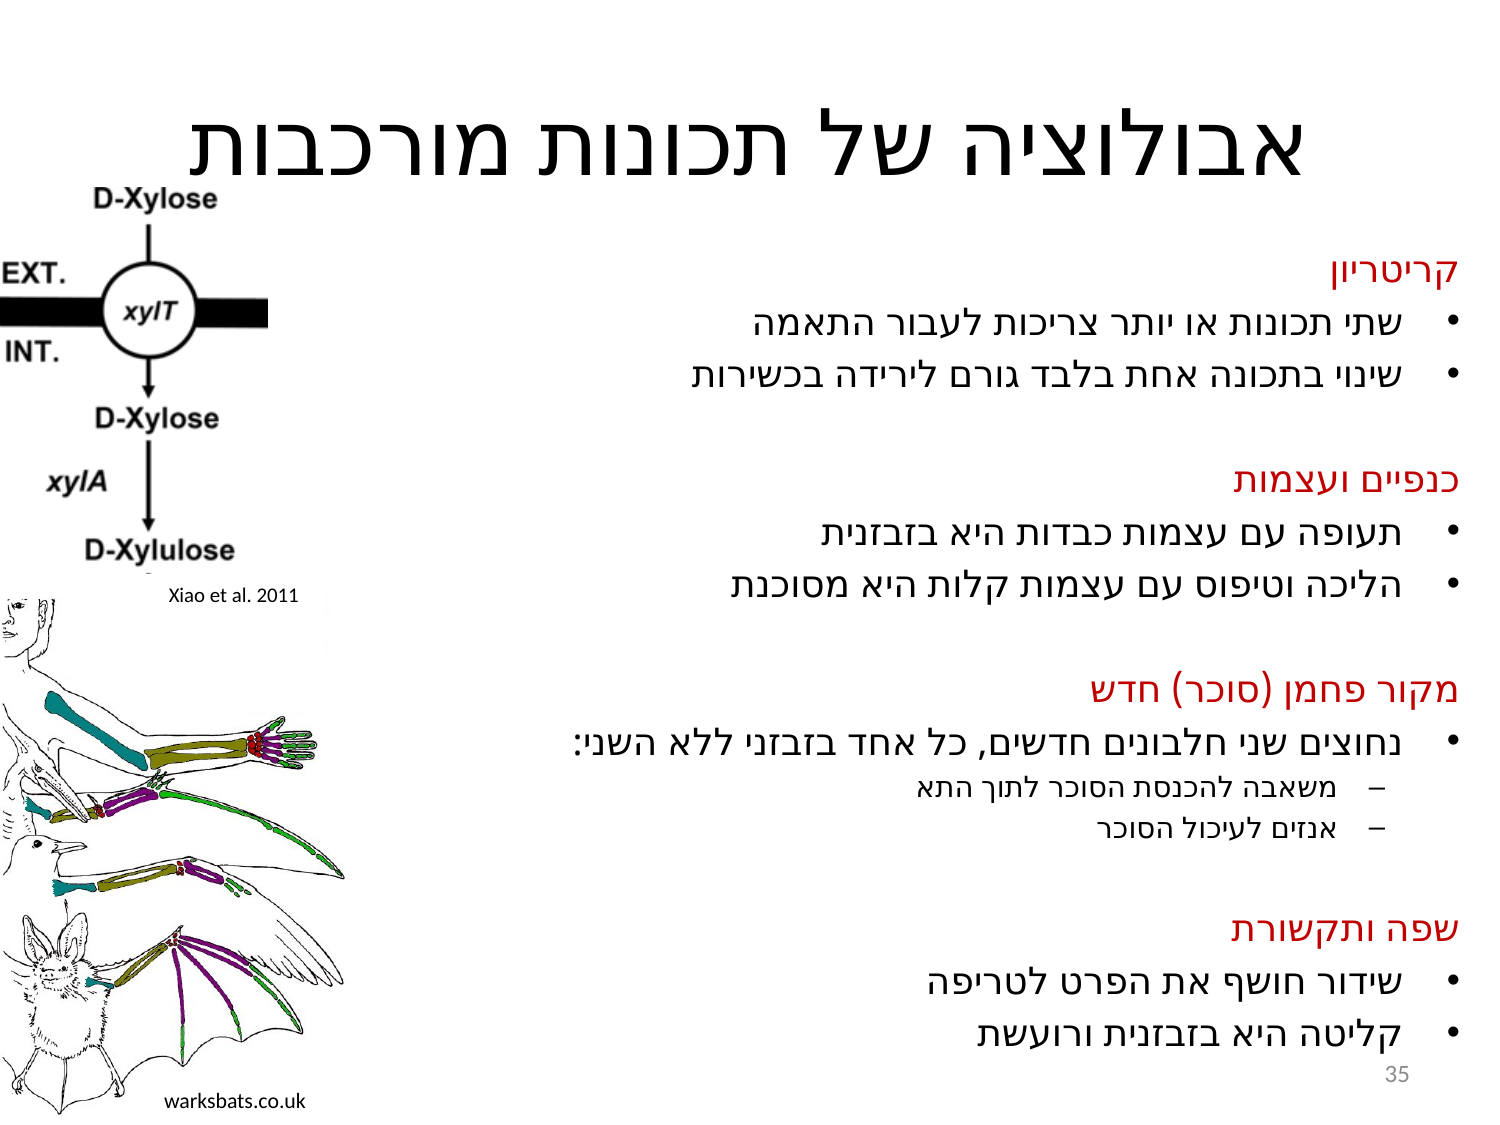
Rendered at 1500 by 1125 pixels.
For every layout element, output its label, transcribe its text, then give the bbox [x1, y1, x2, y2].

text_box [0, 187, 315, 615]
list קריטריון שתי תכונות או יותר צריכות לעבור התאמה שינוי בתכונה אחת בלבד גורם לירידה בכשירות כנפיים ועצמות תעופה עם עצמות כבדות היא בזבזנית הליכה וטיפוס עם עצמות קלות היא מסוכנת מקור פחמן (סוכר) חדש נחוצים שני חלבונים חדשים, כל אחד בזבזני ללא השני: משאבה להכנסת הסוכר לתוך התא אנזים לעיכול הסוכר שפה ותקשורת שידור חושף את הפרט לטריפה קליטה היא בזבזנית ורועשת [398, 237, 1475, 1038]
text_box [0, 587, 350, 1124]
slide_number 35 [1074, 1042, 1425, 1103]
title אבולוציה של תכונות מורכבות [75, 45, 1425, 233]
